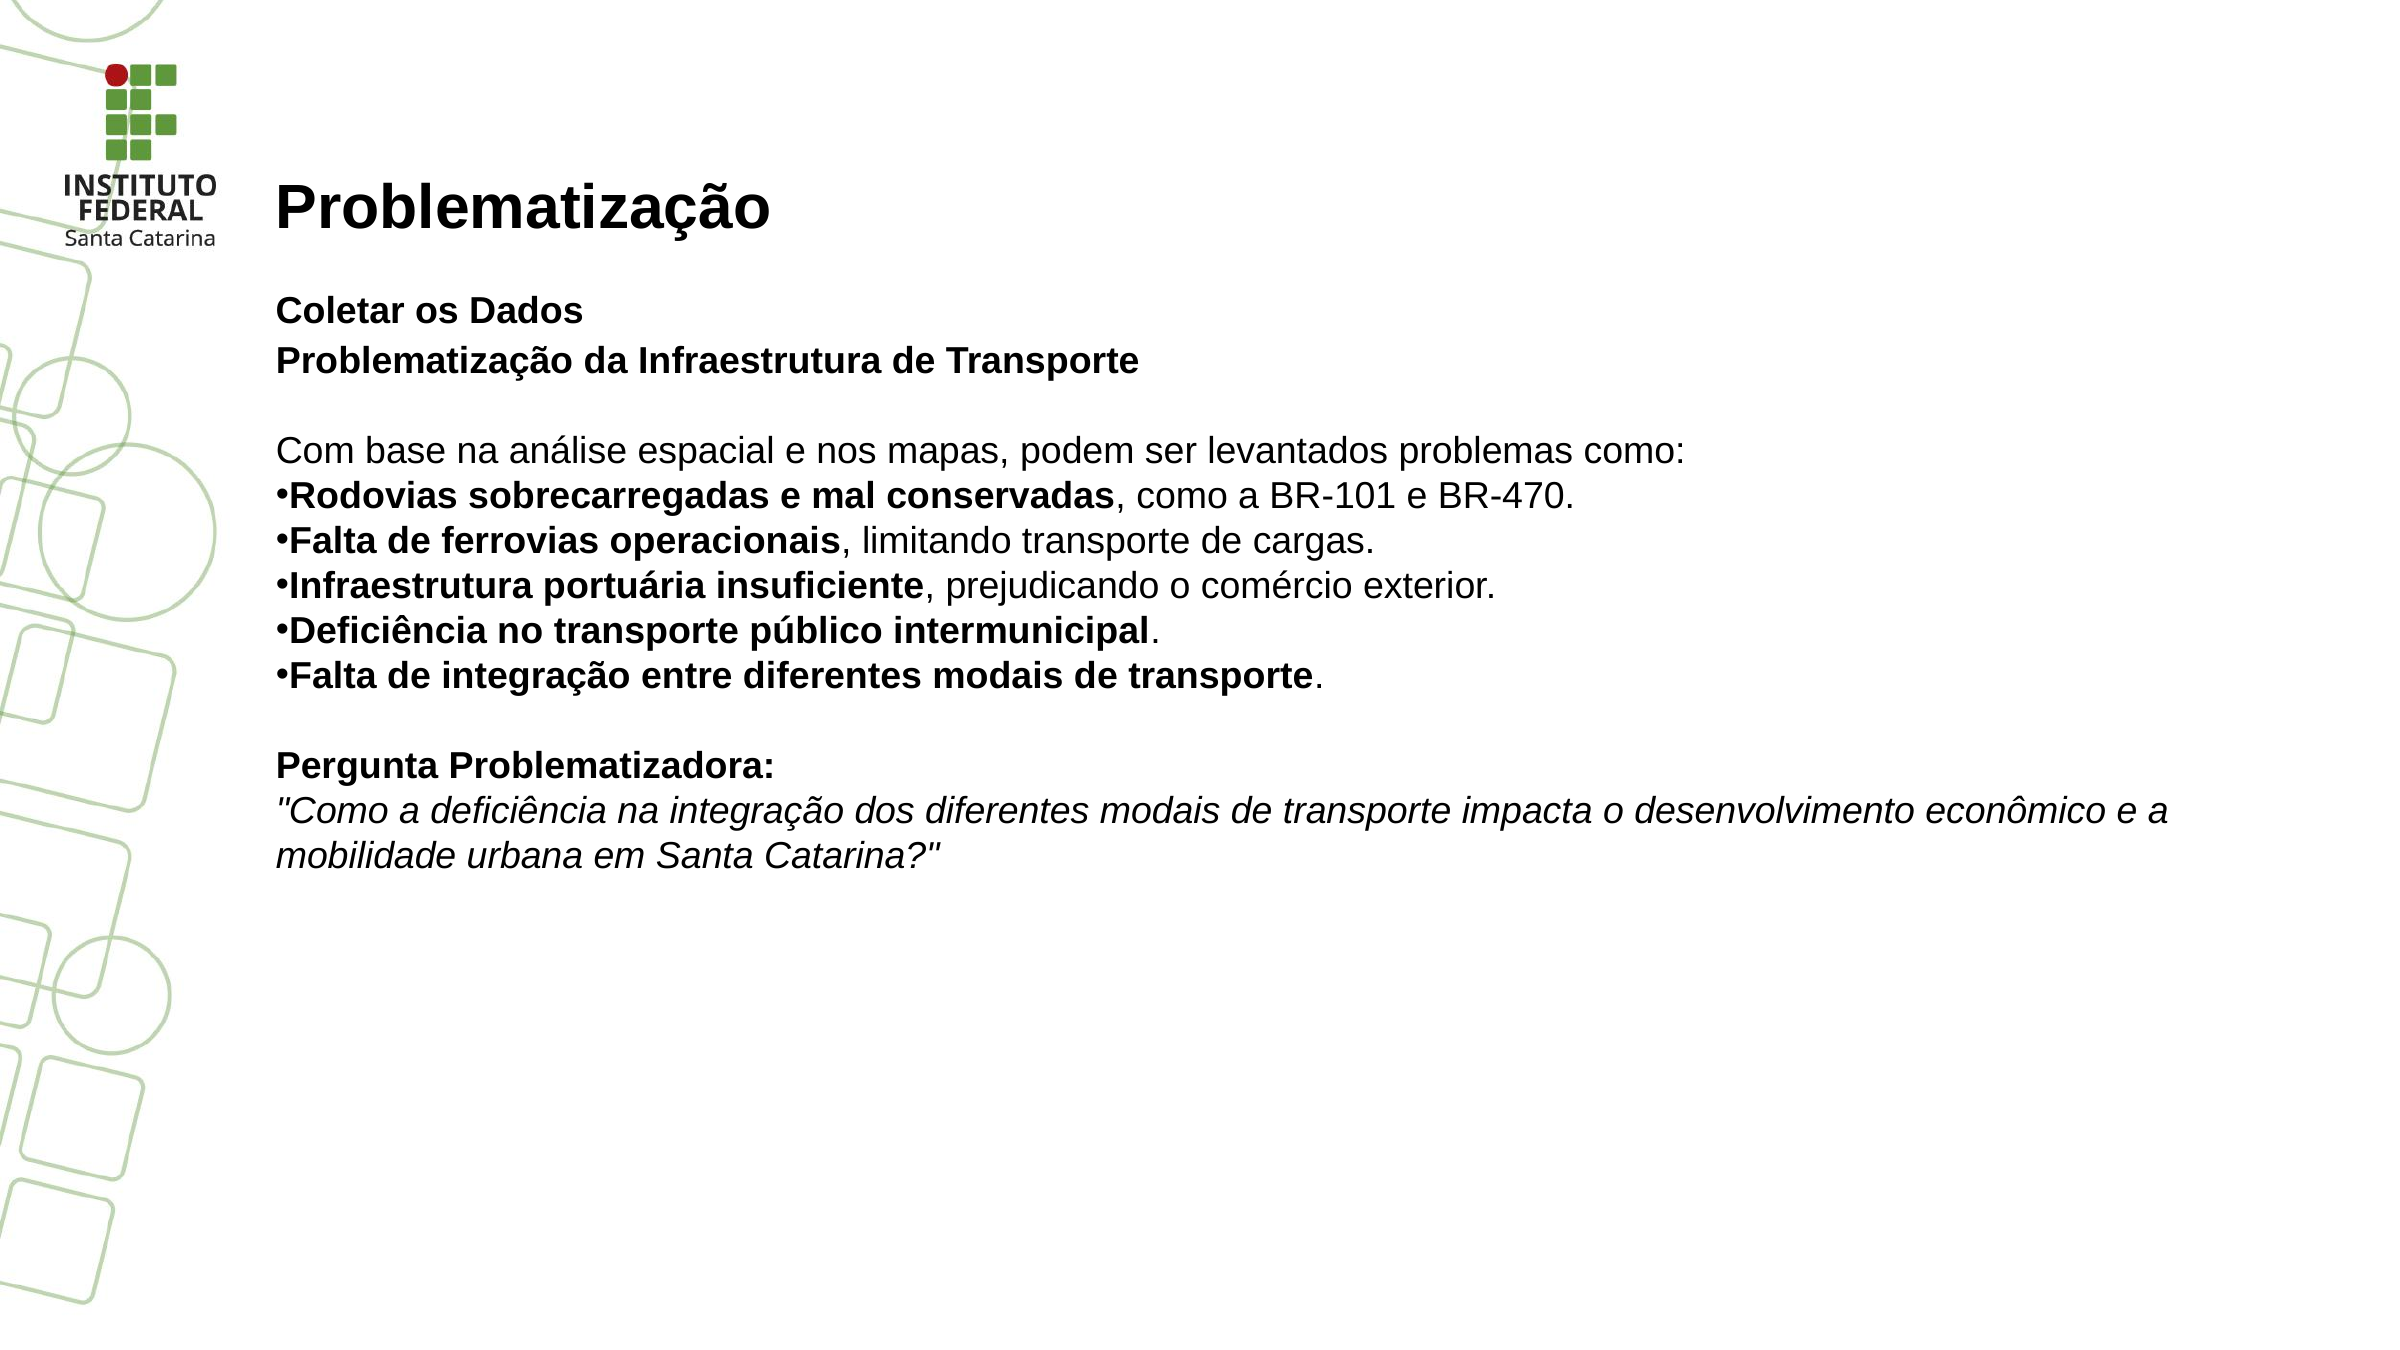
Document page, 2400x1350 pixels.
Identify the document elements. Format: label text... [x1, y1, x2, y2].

text_box Problematização da Infraestrutura de Transporte Com base na análise espacial e nos mapas, podem ser levantados problemas como: Rodovias sobrecarregadas e mal conservadas, como a BR-101 e BR-470. Falta de ferrovias operacionais, limitando transporte de cargas. Infraestrutura portuária insuficiente, prejudicando o comércio exterior. Deficiência no transporte público intermunicipal. Falta de integração entre diferentes modais de transporte. Pergunta Problematizadora: "Como a deficiência na integração dos diferentes modais de transporte impacta o desenvolvimento econômico e a mobilidade urbana em Santa Catarina?" [260, 328, 2214, 929]
picture [0, 0, 1911, 1350]
text_box Problematização Coletar os Dados [260, 158, 2333, 428]
